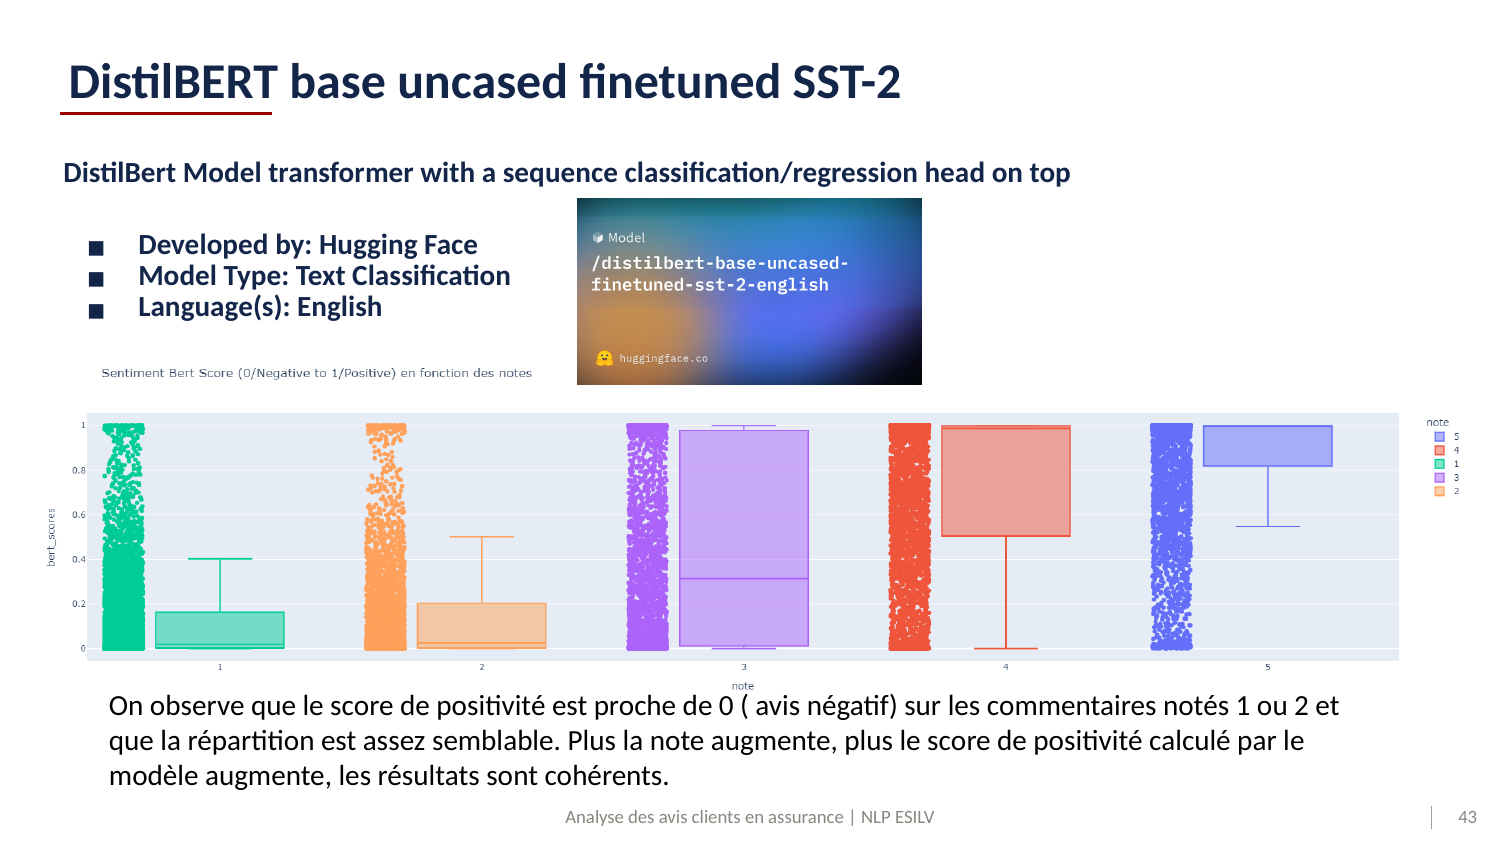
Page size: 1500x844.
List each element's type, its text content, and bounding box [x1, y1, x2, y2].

title DistilBERT base uncased finetuned SST-2 [68, 27, 1432, 112]
list DistilBert Model transformer with a sequence classification/regression head on top Developed by: Hugging Face Model Type: Text Classification Language(s): English [53, 151, 1190, 339]
picture [28, 198, 1472, 718]
text_box On observe que le score de positivité est proche de 0 ( avis négatif) sur les commentaires notés 1 ou 2 et que la répartition est assez semblable. Plus la note augmente, plus le score de positivité calculé par le modèle augmente, les résultats sont cohérents. [93, 726, 1406, 807]
